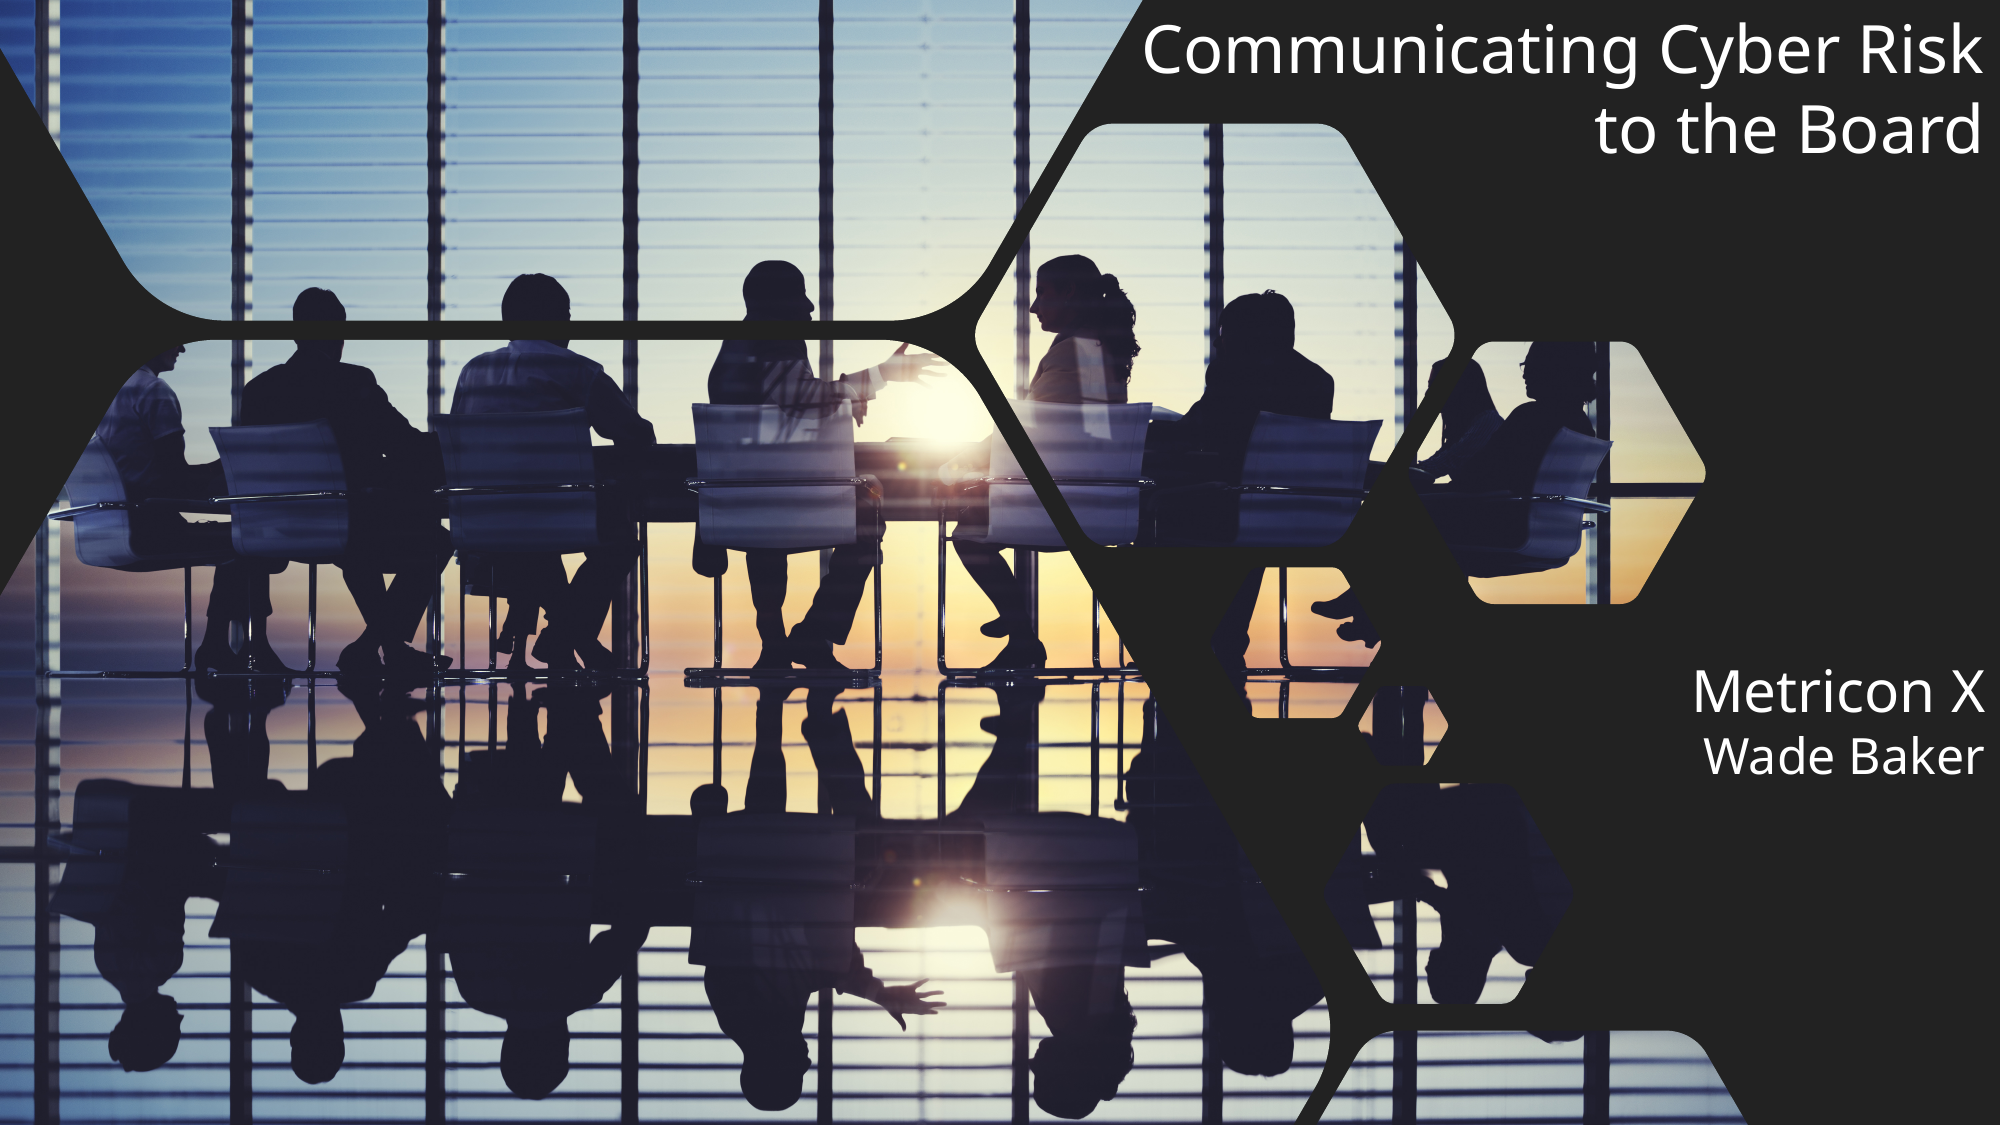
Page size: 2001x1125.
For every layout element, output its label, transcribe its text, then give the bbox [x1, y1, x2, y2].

text_box Communicating Cyber Risk to the Board [1748, 0, 2000, 175]
text_box Metricon X Wade Baker [1748, 646, 2000, 792]
picture [0, 0, 1748, 1125]
